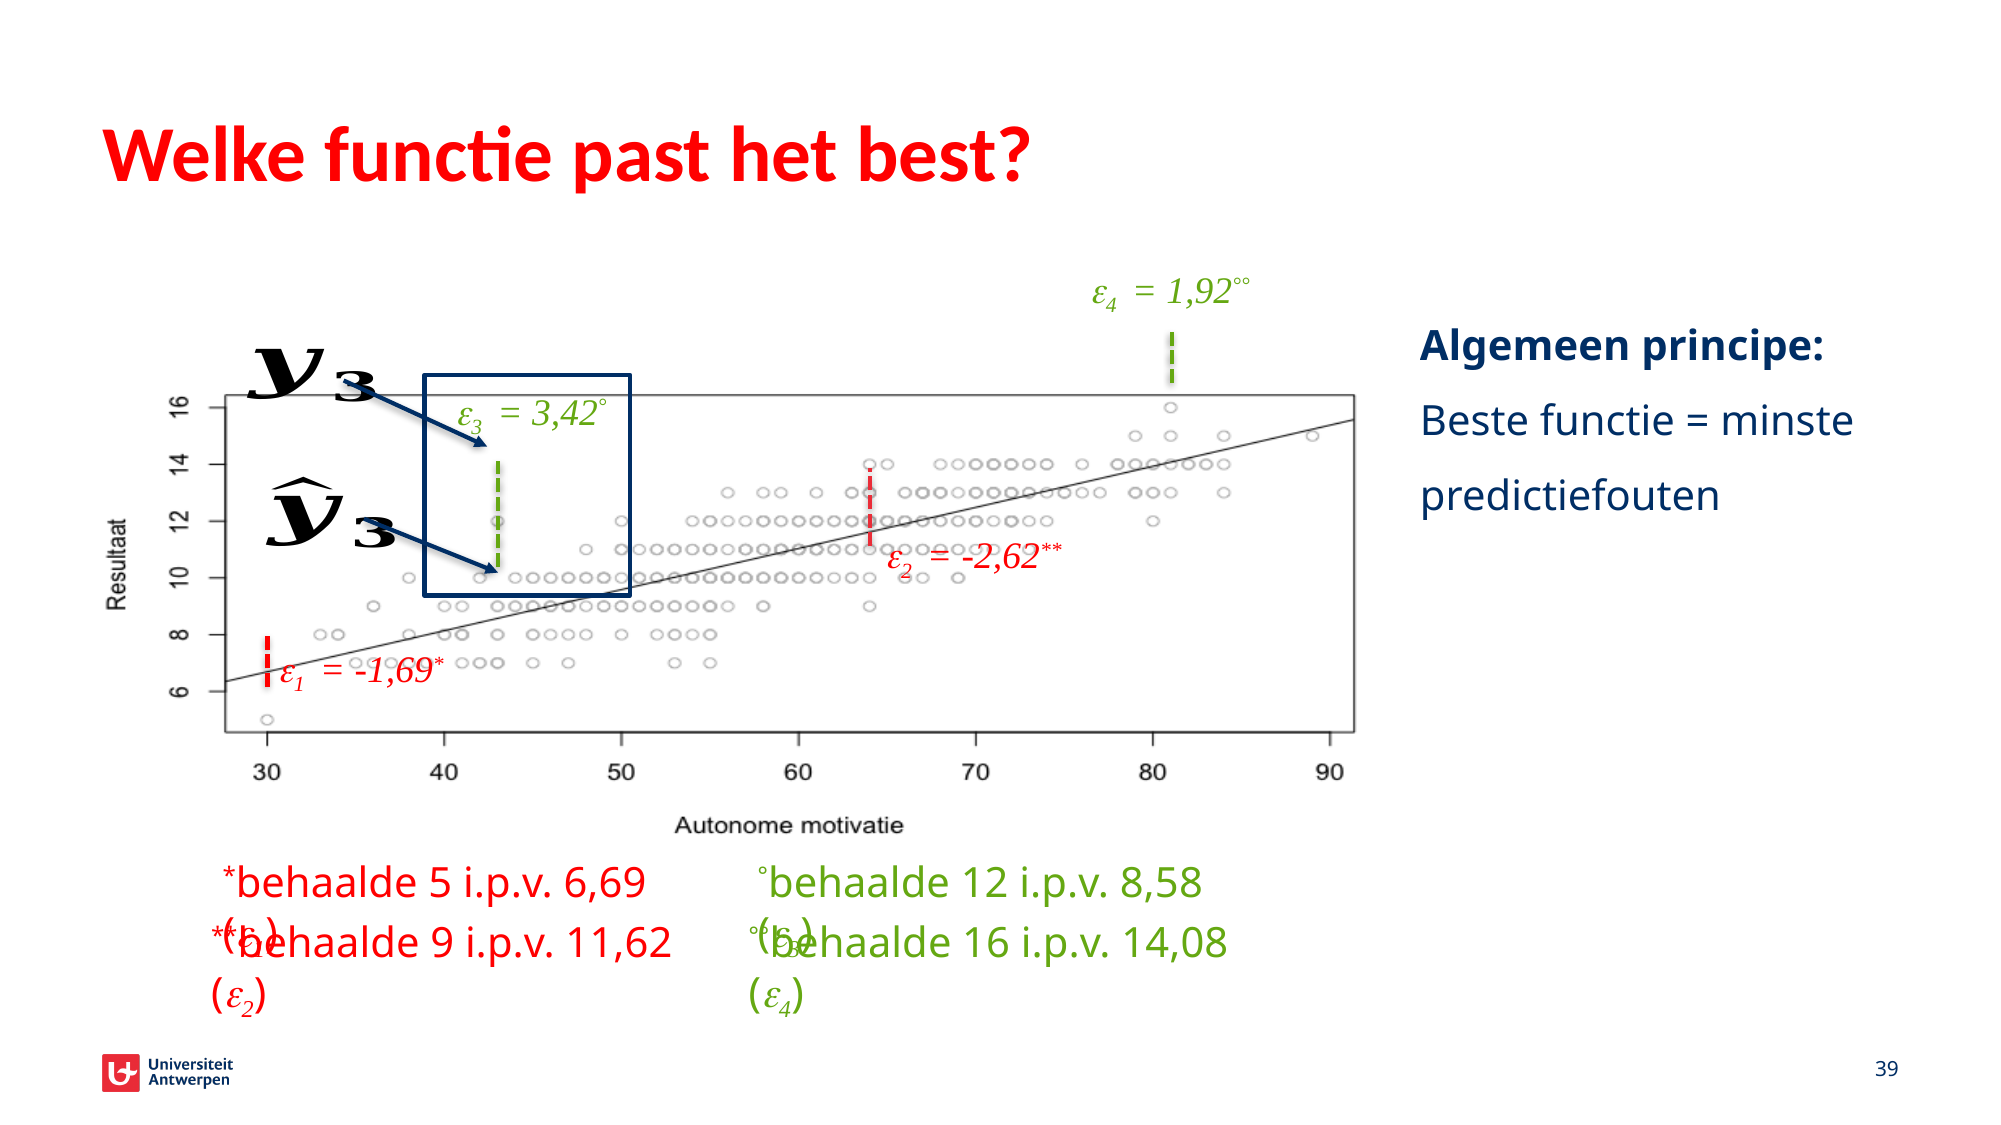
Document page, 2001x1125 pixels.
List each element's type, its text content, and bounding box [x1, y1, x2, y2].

title Welke functie past het best? [102, 101, 1898, 232]
text_box °behaalde 12 i.p.v. 8,58 (e3) [757, 874, 1228, 914]
text_box Algemeen principe: Beste functie = minste predictiefouten [1425, 294, 1893, 614]
text_box **behaalde 9 i.p.v. 11,62 (e2) [211, 915, 681, 974]
text_box *behaalde 5 i.p.v. 6,69 (e1) [222, 874, 693, 914]
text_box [343, 380, 488, 447]
text_box °°behaalde 16 i.p.v. 14,08 (e4) [748, 915, 1253, 974]
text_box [363, 518, 499, 573]
picture [102, 1054, 233, 1092]
picture [98, 287, 1421, 866]
slide_number 39 [1463, 1039, 1914, 1100]
text_box e4 = 1,92°° [1089, 253, 1365, 286]
